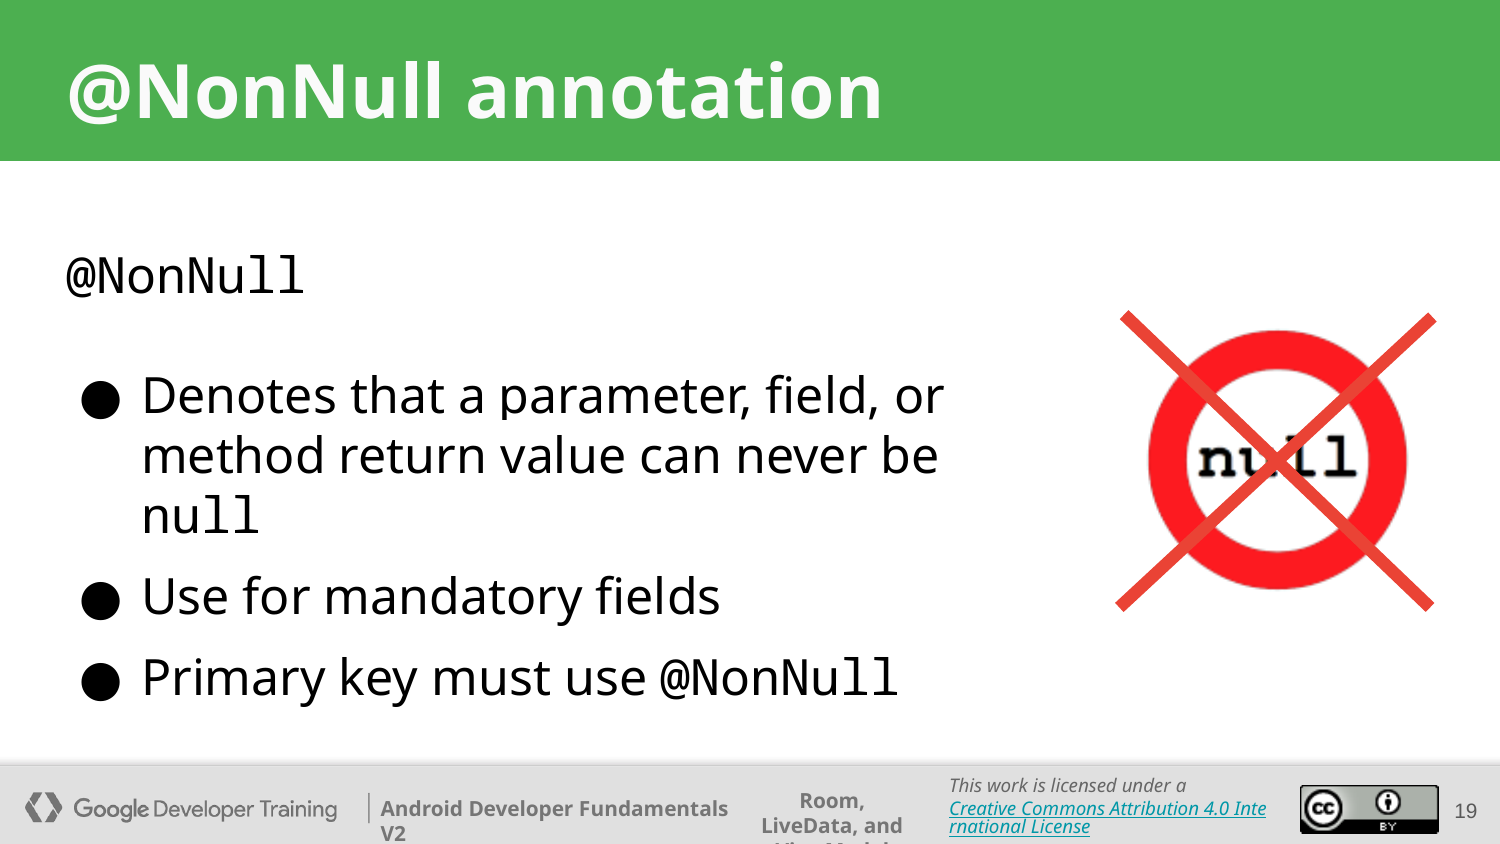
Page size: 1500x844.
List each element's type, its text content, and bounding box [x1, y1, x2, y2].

picture [0, 161, 1500, 844]
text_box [1119, 312, 1433, 608]
title @NonNull annotation [51, 28, 1449, 122]
slide_number ‹#› [1402, 777, 1493, 842]
list @NonNull Denotes that a parameter, field, or method return value can never be null Use for mandatory fields Primary key must use @NonNull [51, 168, 1086, 735]
